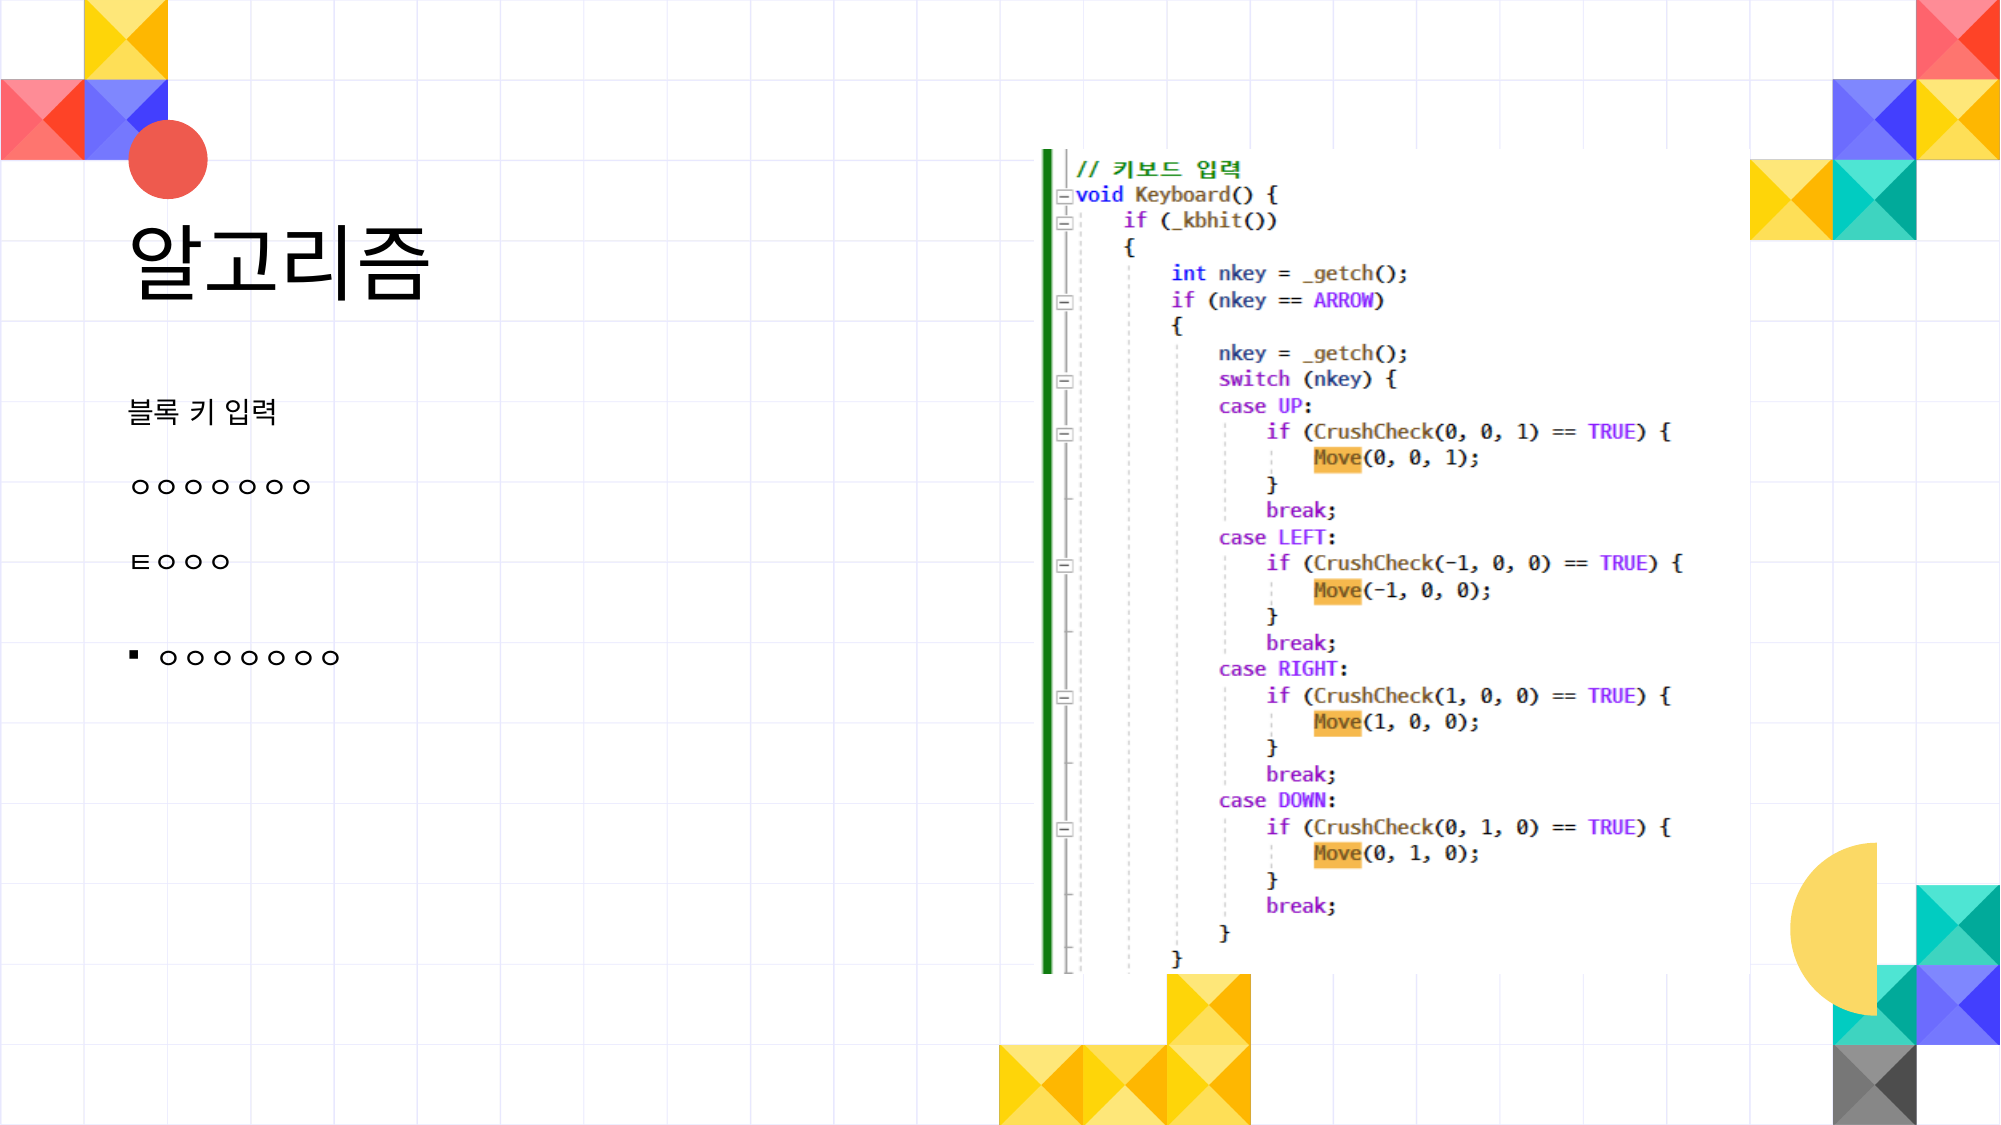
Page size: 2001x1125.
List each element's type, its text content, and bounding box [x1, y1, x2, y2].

text_box 알고리즘 [112, 203, 907, 319]
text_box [112, 386, 1034, 676]
picture [0, 0, 2000, 1125]
